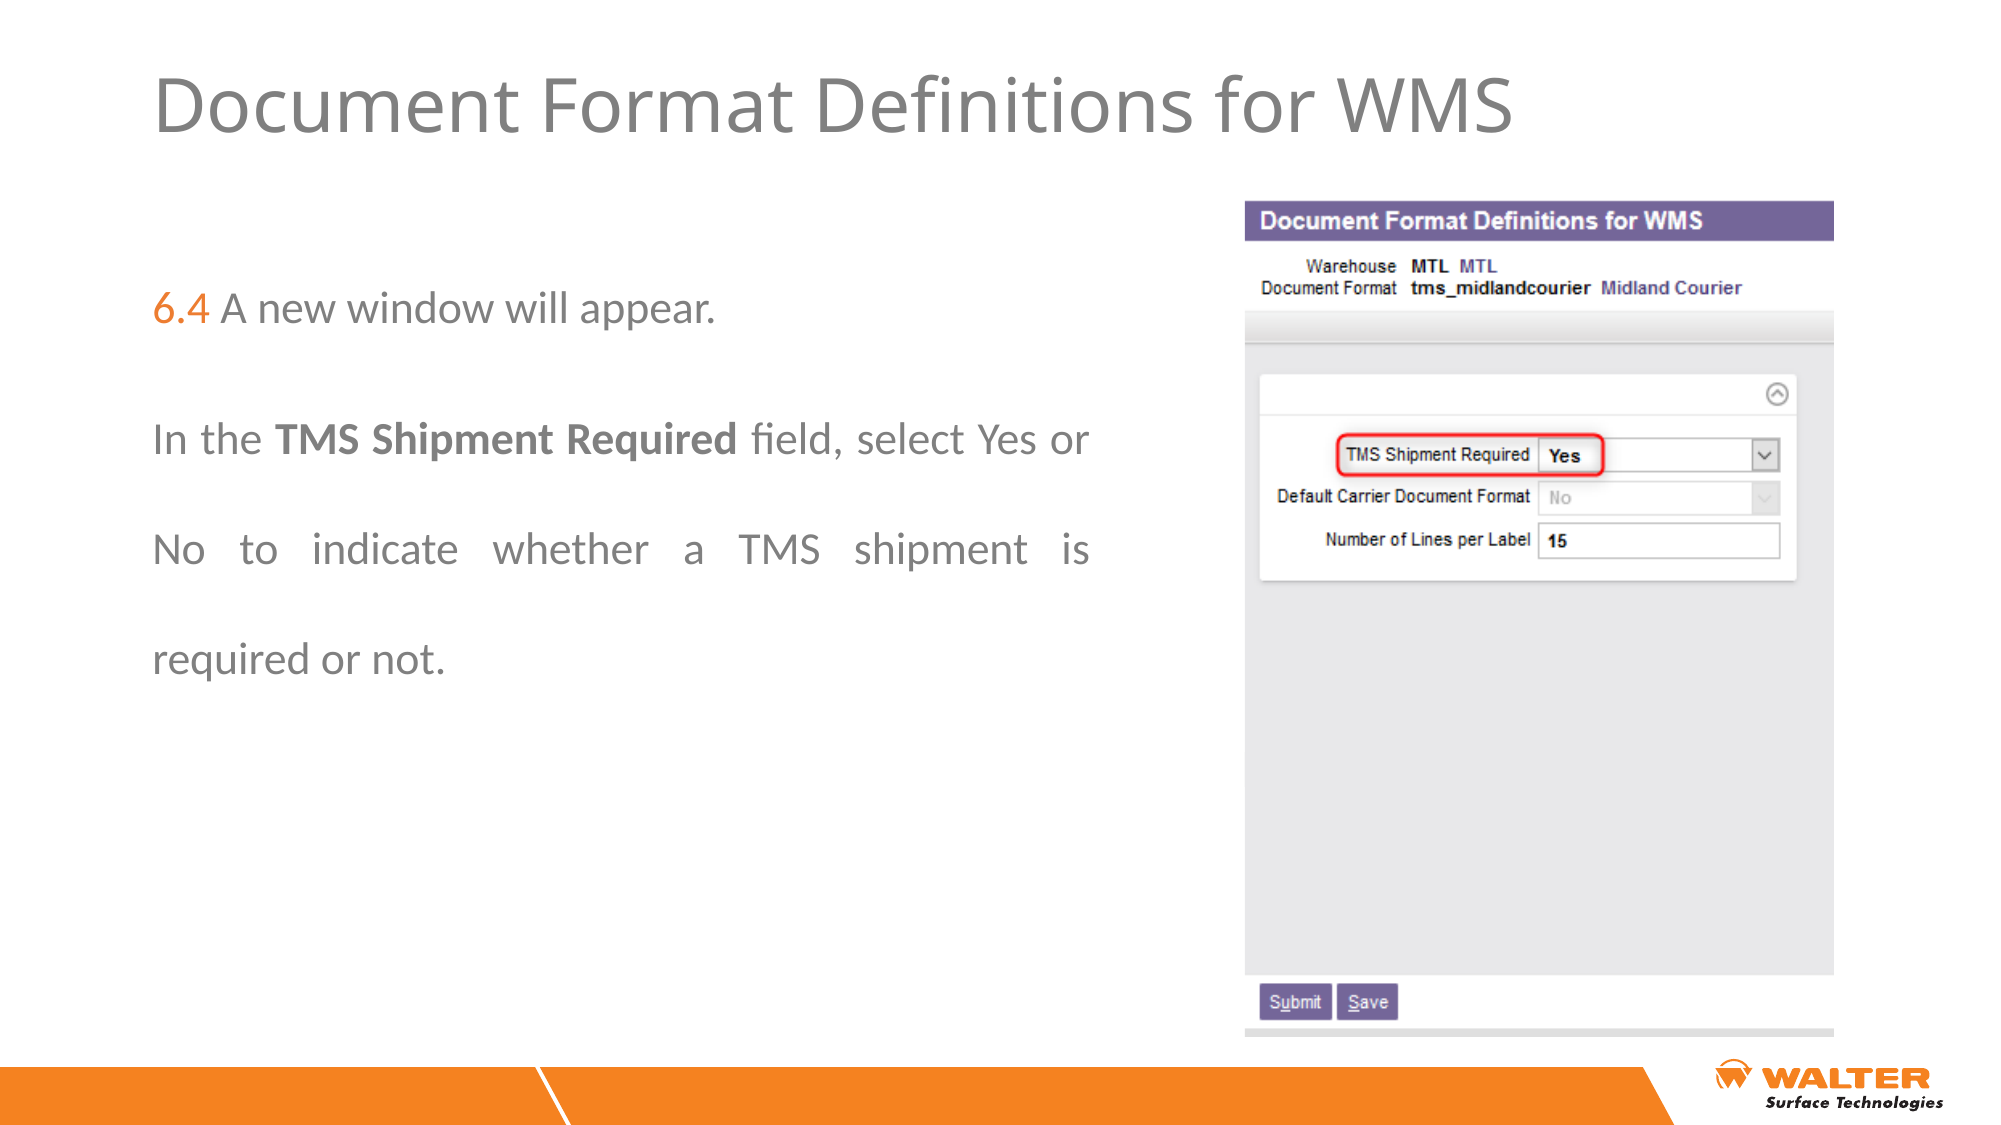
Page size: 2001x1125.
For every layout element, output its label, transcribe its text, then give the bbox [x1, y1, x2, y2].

title Document Format Definitions for WMS [137, 59, 1863, 278]
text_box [1244, 188, 1834, 1037]
list 6.4 A new window will appear. In the TMS Shipment Required field, select Yes or No to indicate whether a TMS shipment is required or not. [137, 215, 1106, 1014]
